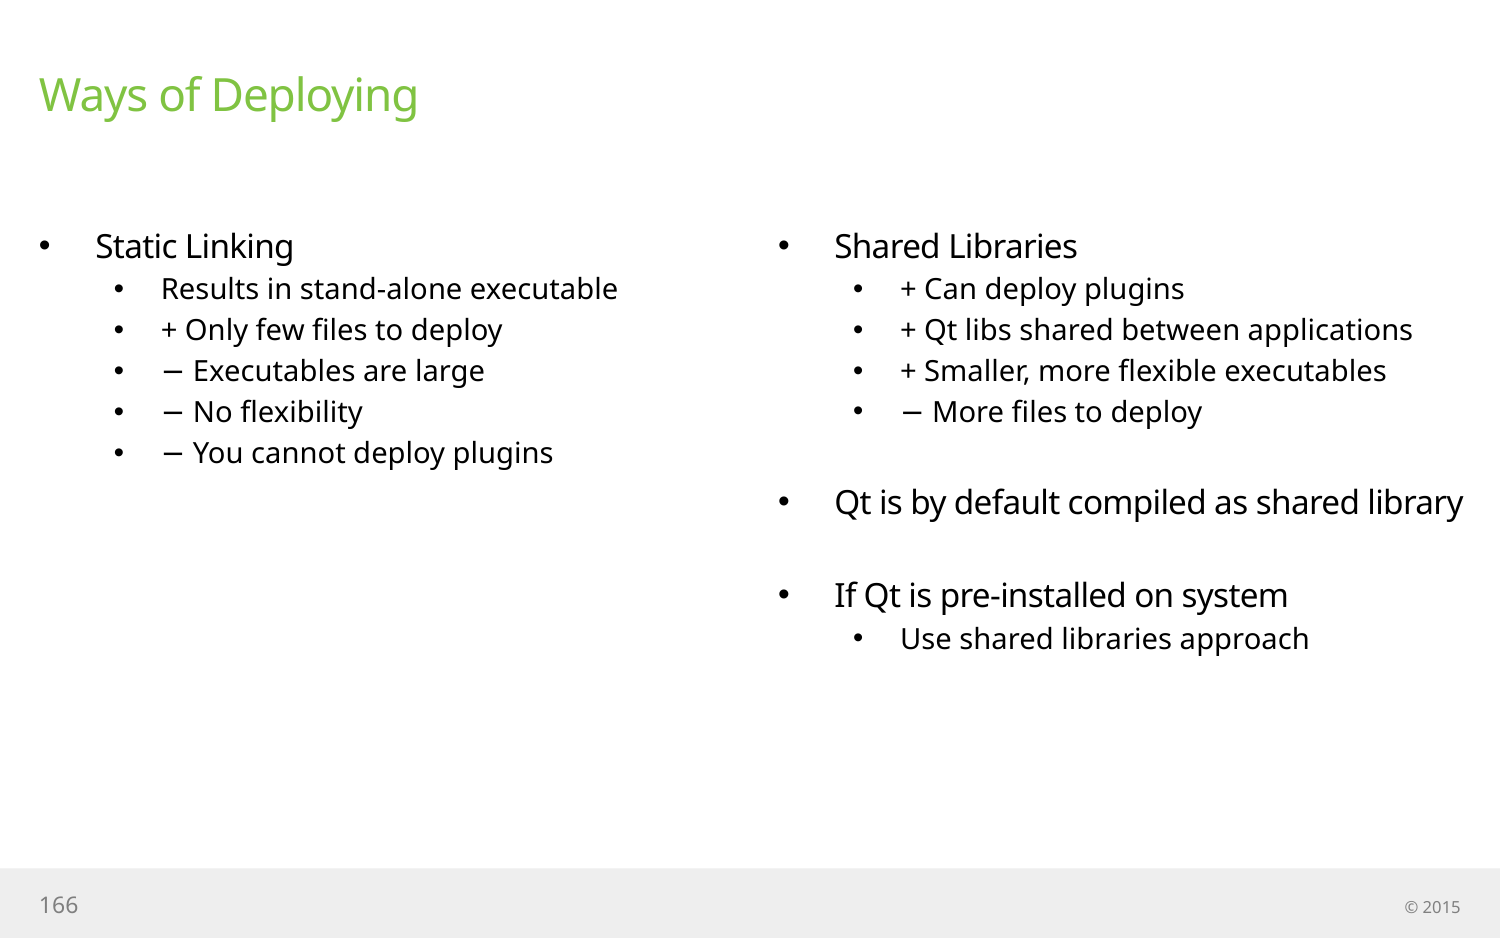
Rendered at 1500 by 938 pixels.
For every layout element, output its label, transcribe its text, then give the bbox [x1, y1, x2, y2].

slide_number 166 [39, 892, 410, 921]
list Static Linking Results in stand-alone executable + Only few files to deploy − Executables are large − No flexibility − You cannot deploy plugins [39, 224, 732, 846]
list Shared Libraries + Can deploy plugins + Qt libs shared between applications + Smaller, more flexible executables − More files to deploy Qt is by default compiled as shared library If Qt is pre-installed on system Use shared libraries approach [778, 224, 1471, 846]
title Ways of Deploying [39, 66, 1052, 196]
footer © 2015 [1188, 896, 1461, 917]
